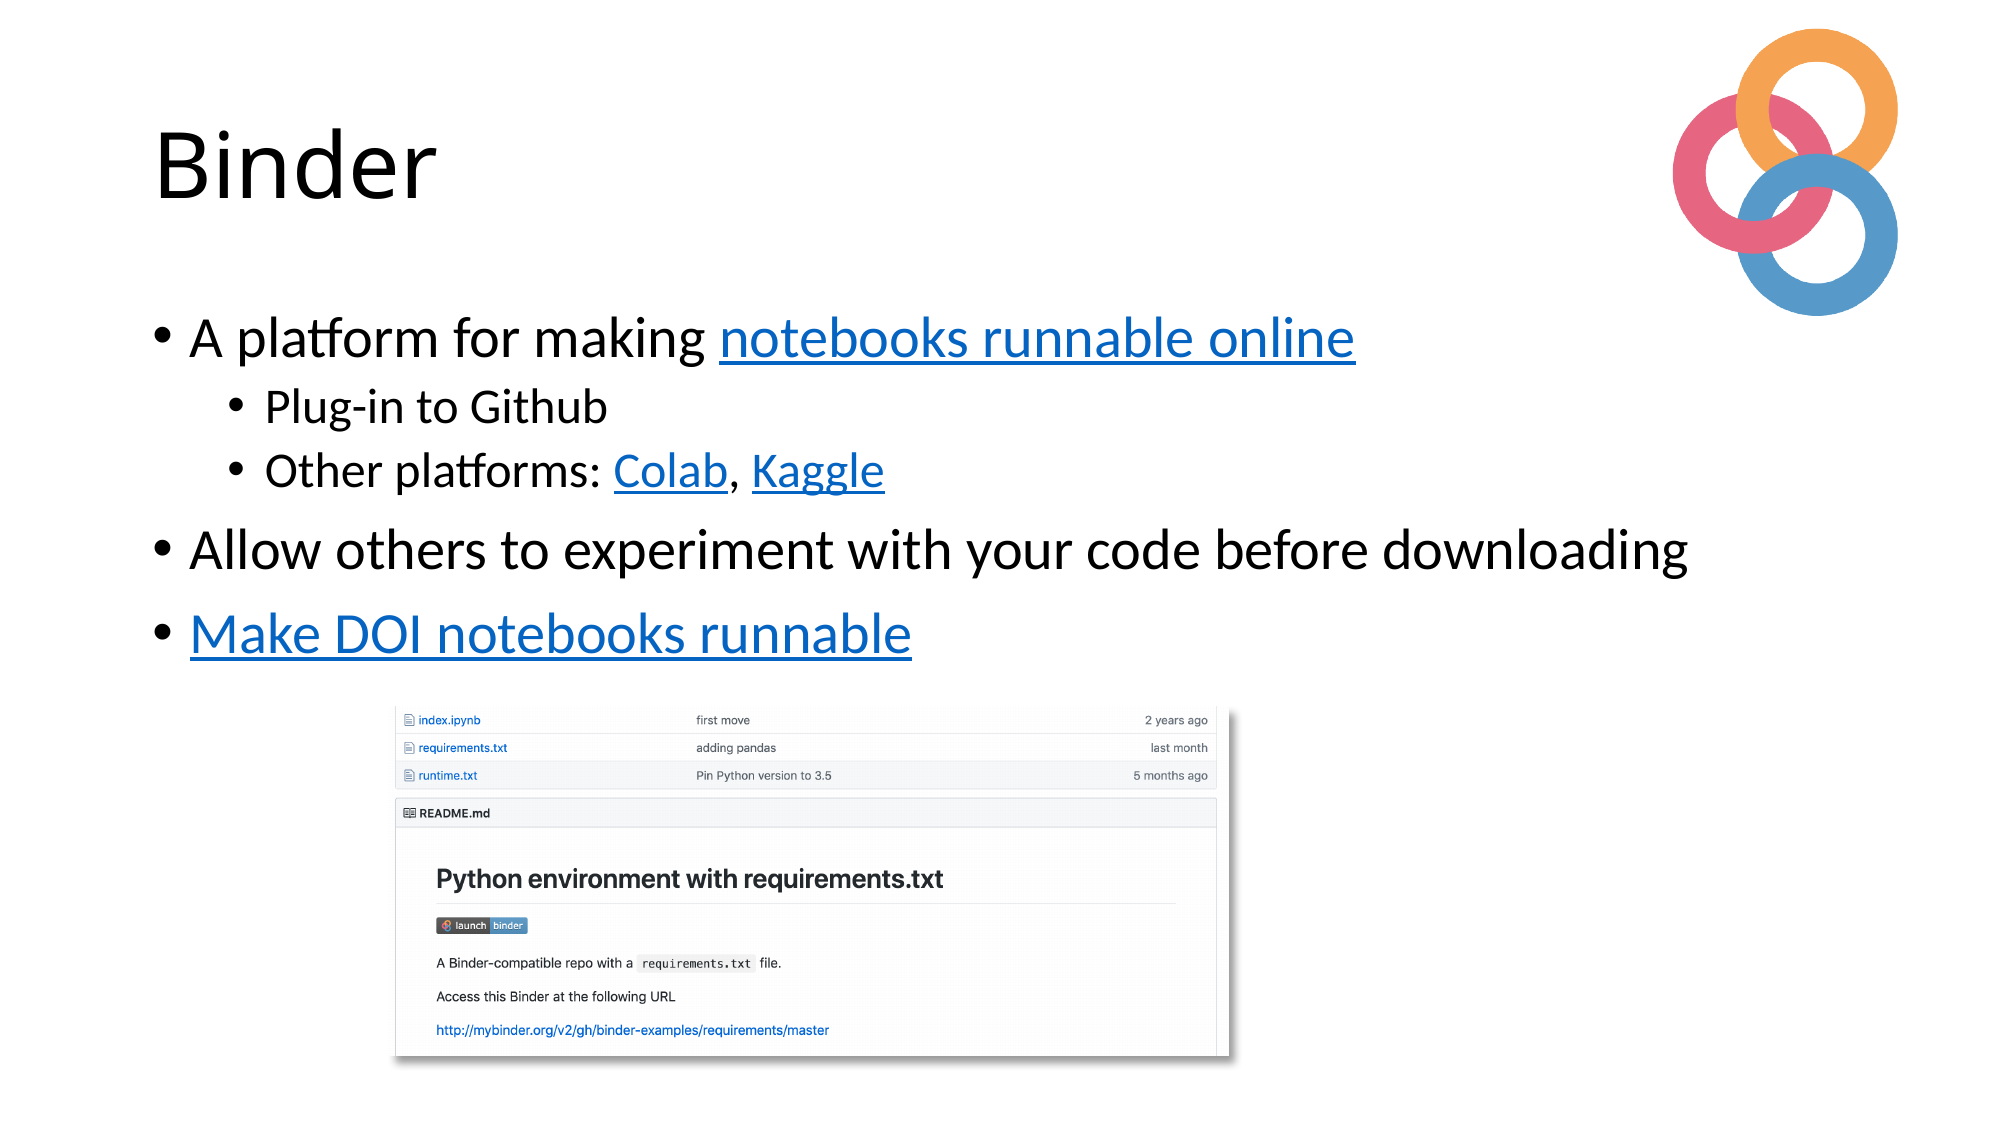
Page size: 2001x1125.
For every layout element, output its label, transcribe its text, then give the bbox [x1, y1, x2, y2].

picture [1624, 8, 1946, 329]
title Binder [137, 59, 1624, 278]
list A platform for making notebooks runnable online Plug-in to Github Other platforms: Colab, Kaggle Allow others to experiment with your code before downloading Make DOI notebooks runnable [137, 299, 1863, 1014]
picture [387, 706, 1229, 1056]
